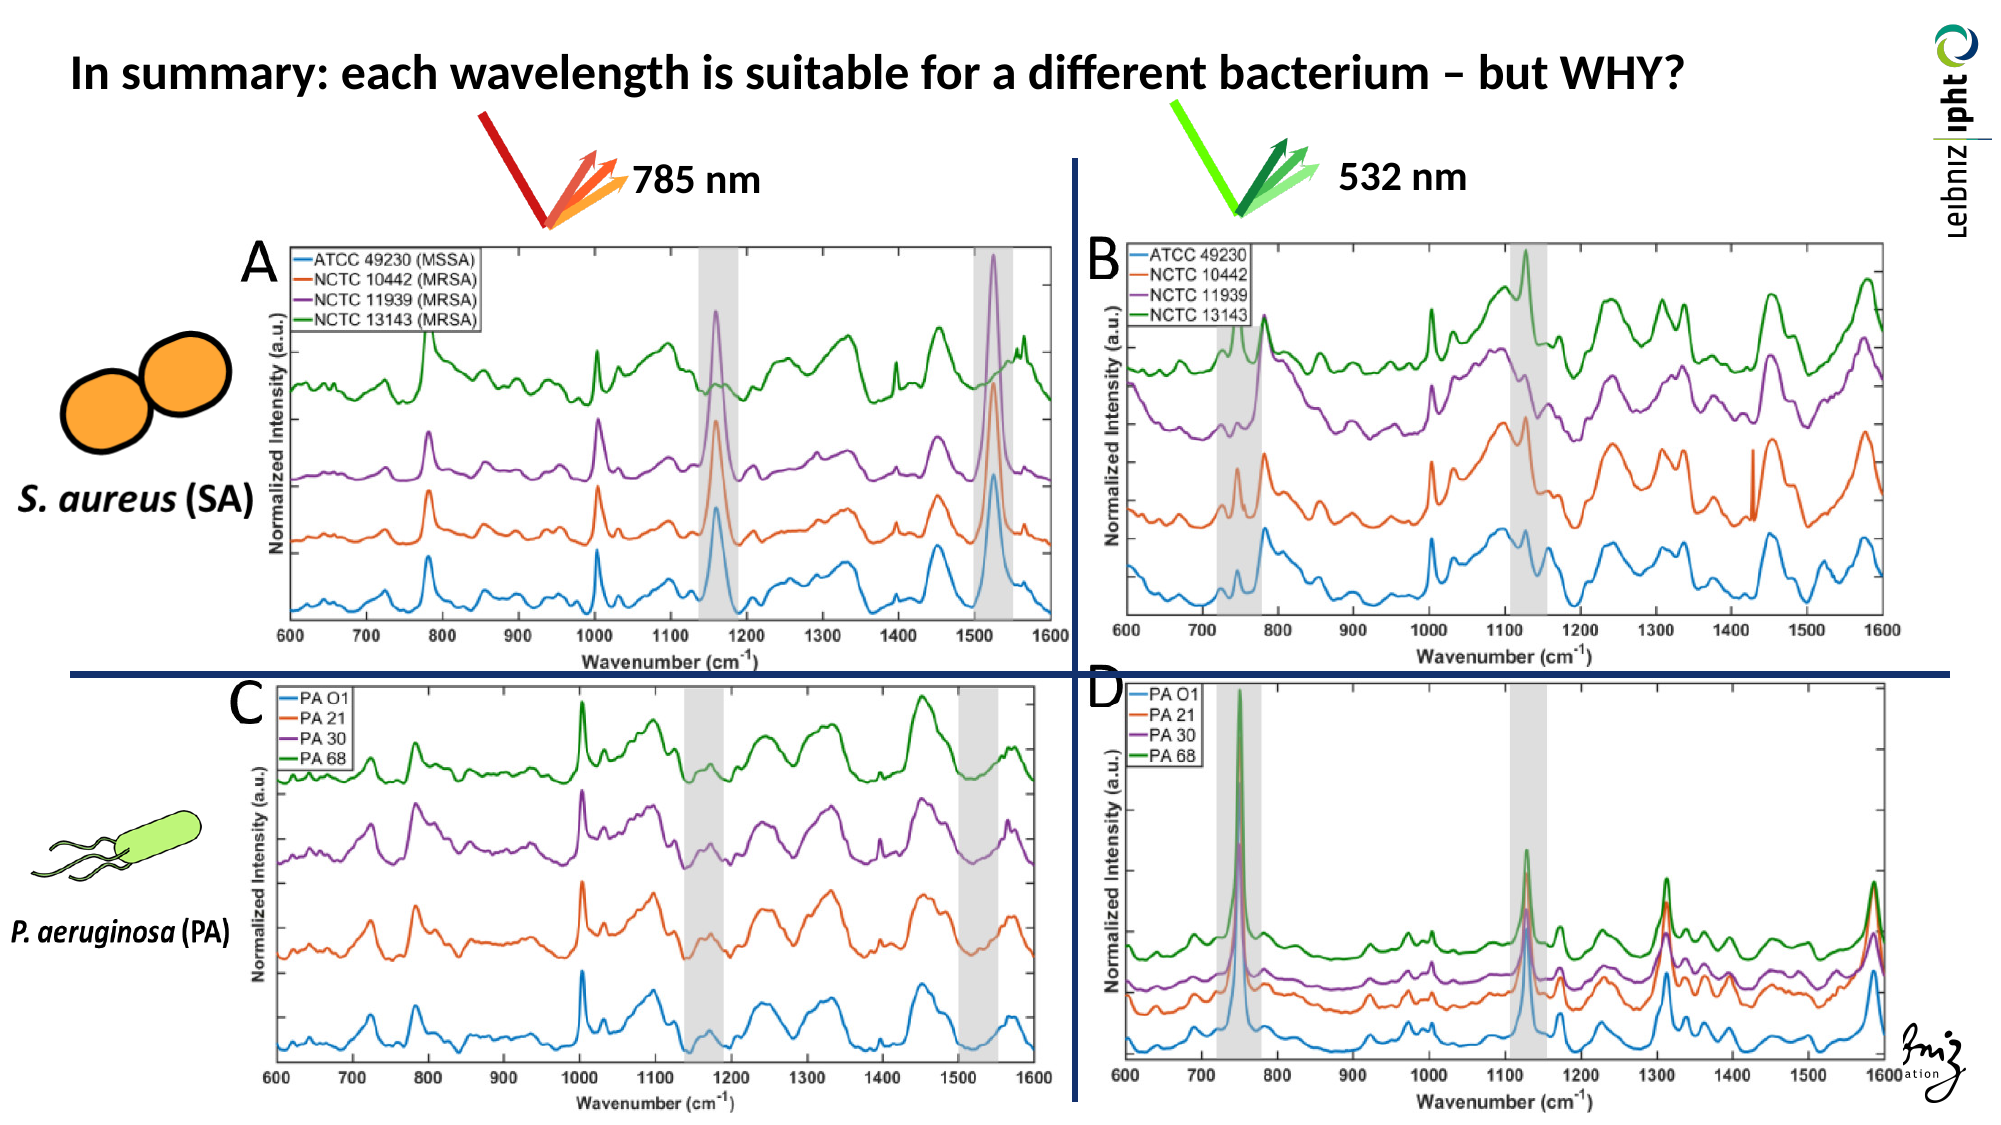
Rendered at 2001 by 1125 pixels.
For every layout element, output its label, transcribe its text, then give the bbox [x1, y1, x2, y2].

picture [0, 236, 1074, 674]
picture [1076, 236, 1903, 674]
text_box 785 nm [652, 151, 763, 202]
picture [477, 110, 648, 231]
text_box 532 nm [1344, 148, 1469, 199]
picture [1168, 98, 1339, 219]
picture [0, 675, 1966, 1113]
picture [1934, 25, 1992, 237]
title In summary: each wavelength is suitable for a different bacterium – but WHY? [69, 39, 1895, 101]
